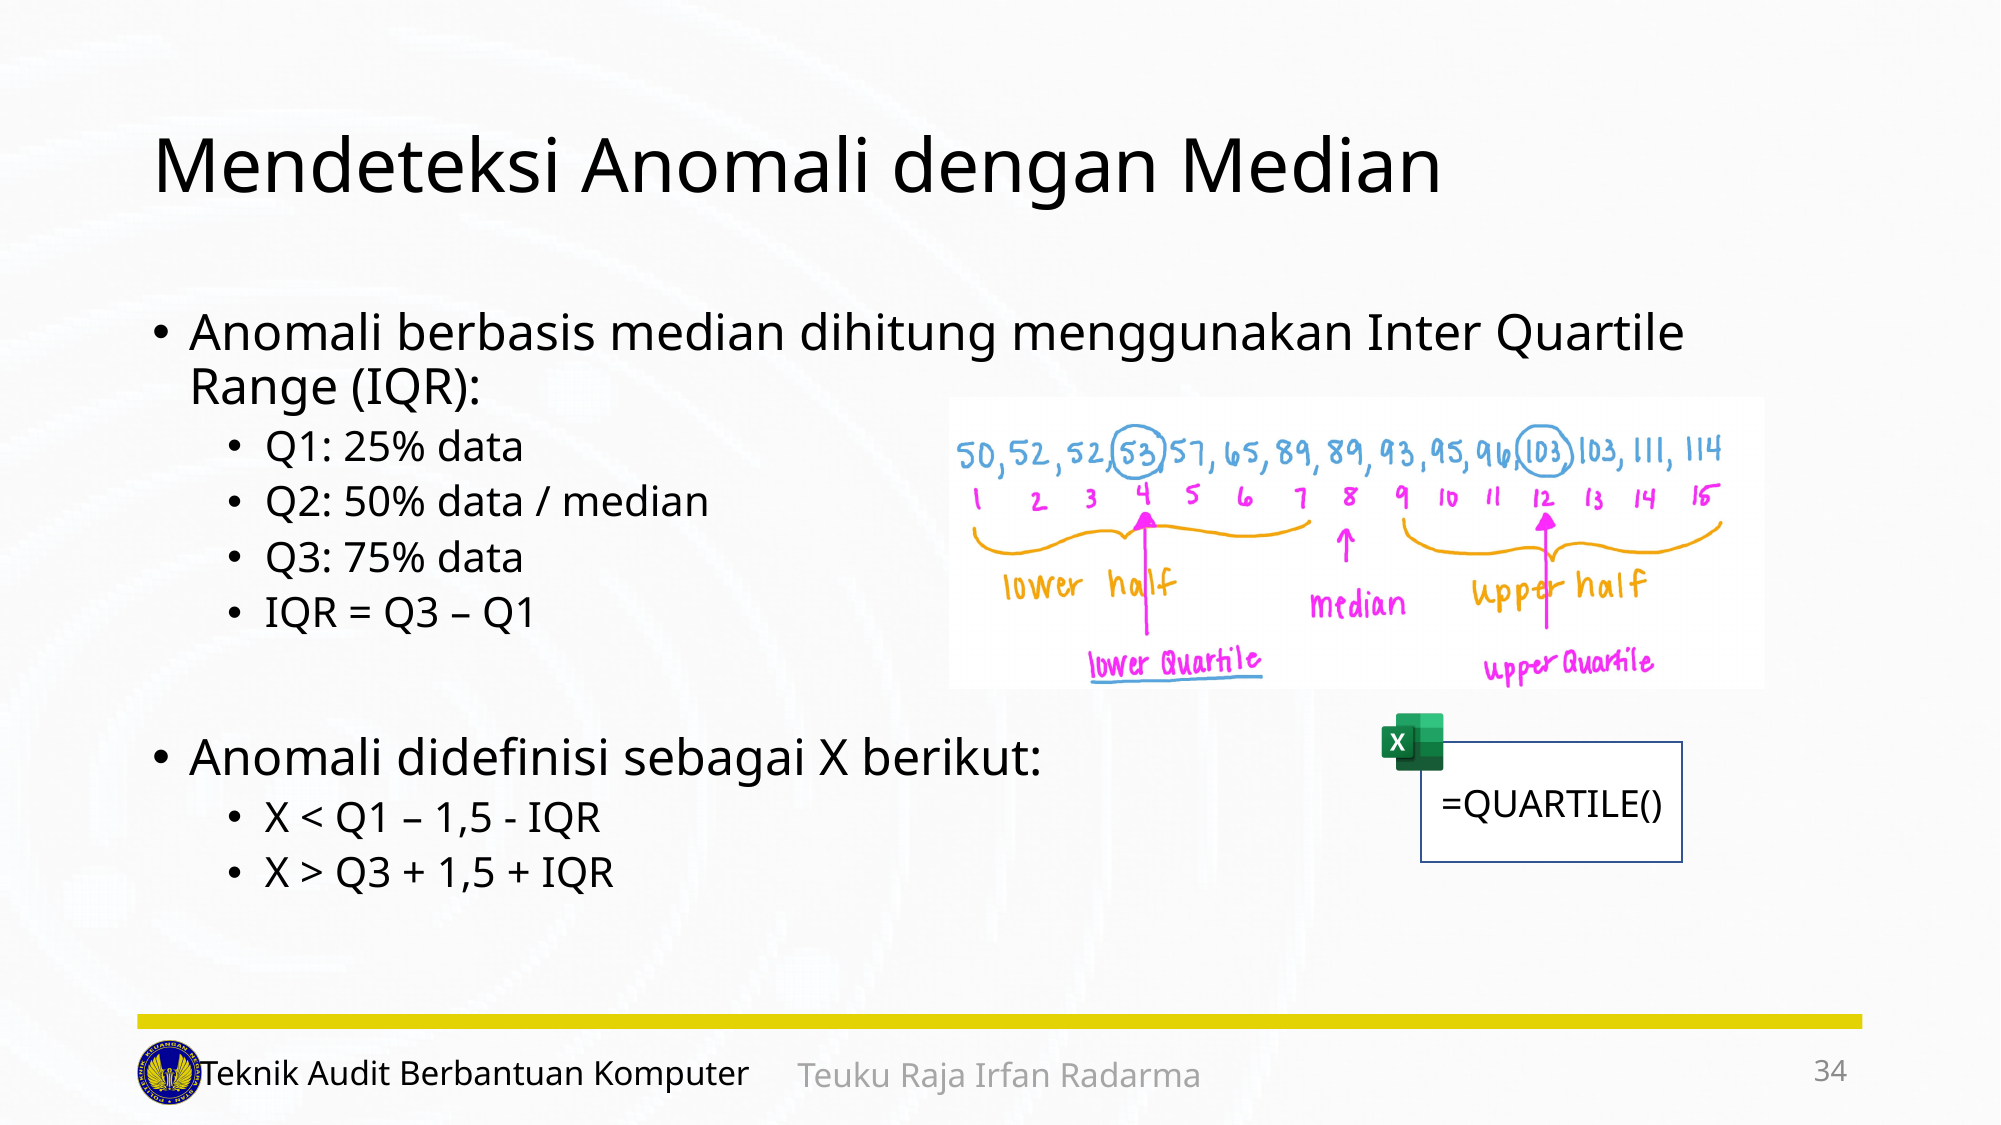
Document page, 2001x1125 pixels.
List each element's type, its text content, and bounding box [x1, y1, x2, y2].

slide_number 34 [1412, 1042, 1863, 1103]
title Mendeteksi Anomali dengan Median [137, 59, 1863, 278]
text_box =QUARTILE() [1420, 741, 1683, 863]
list Anomali berbasis median dihitung menggunakan Inter Quartile Range (IQR): Q1: 25% data Q2: 50% data / median Q3: 75% data IQR = Q3 – Q1 Anomali didefinisi sebagai X berikut: X < Q1 – 1,5 - IQR X > Q3 + 1,5 + IQR [137, 299, 1863, 1014]
picture [948, 396, 1765, 689]
picture [137, 1040, 202, 1105]
picture [1348, 699, 1477, 785]
